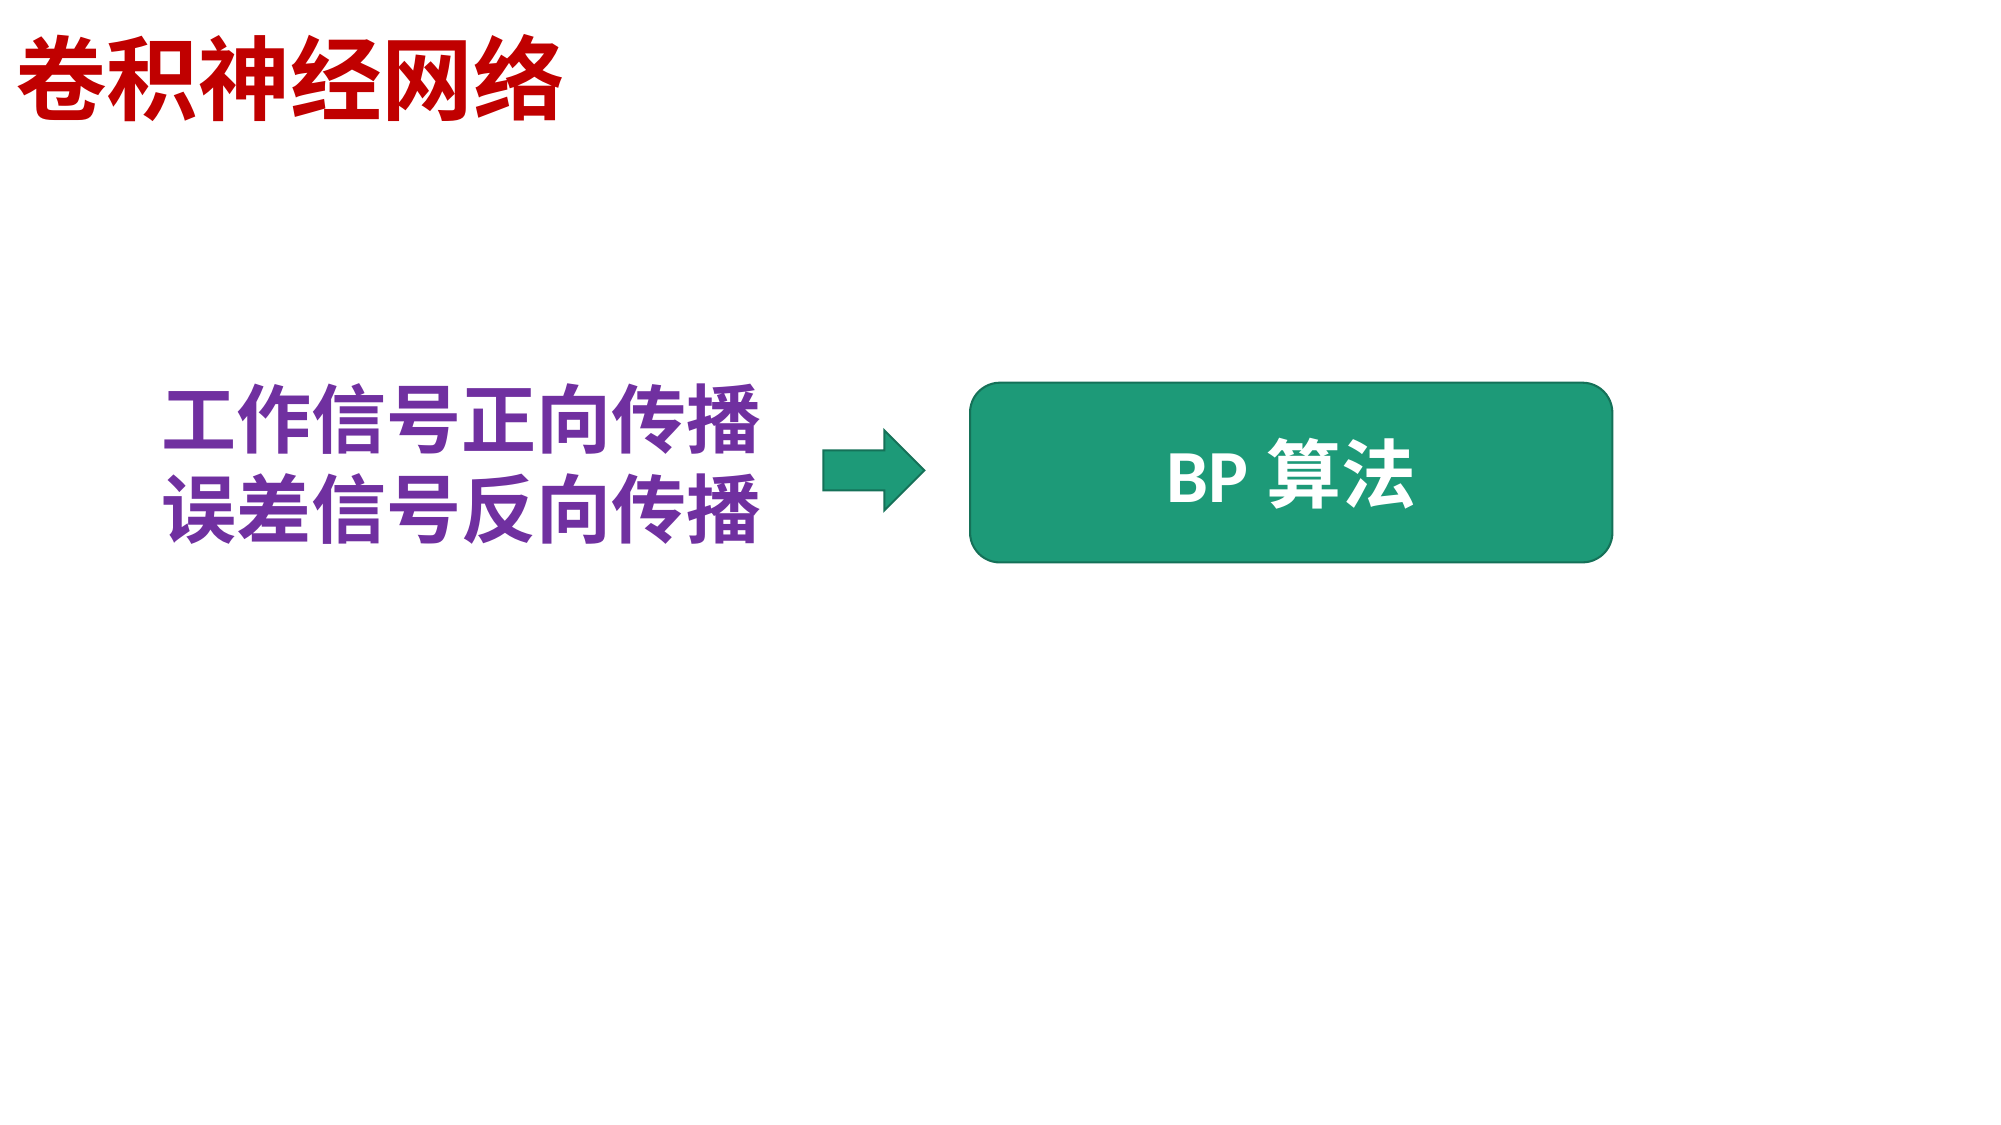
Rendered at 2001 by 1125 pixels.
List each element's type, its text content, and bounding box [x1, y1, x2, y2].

text_box [822, 427, 926, 513]
text_box 工作信号正向传播 误差信号反向传播 [146, 365, 863, 561]
title 卷积神经网络 [0, 15, 1445, 153]
text_box BP算法 [969, 381, 1614, 564]
